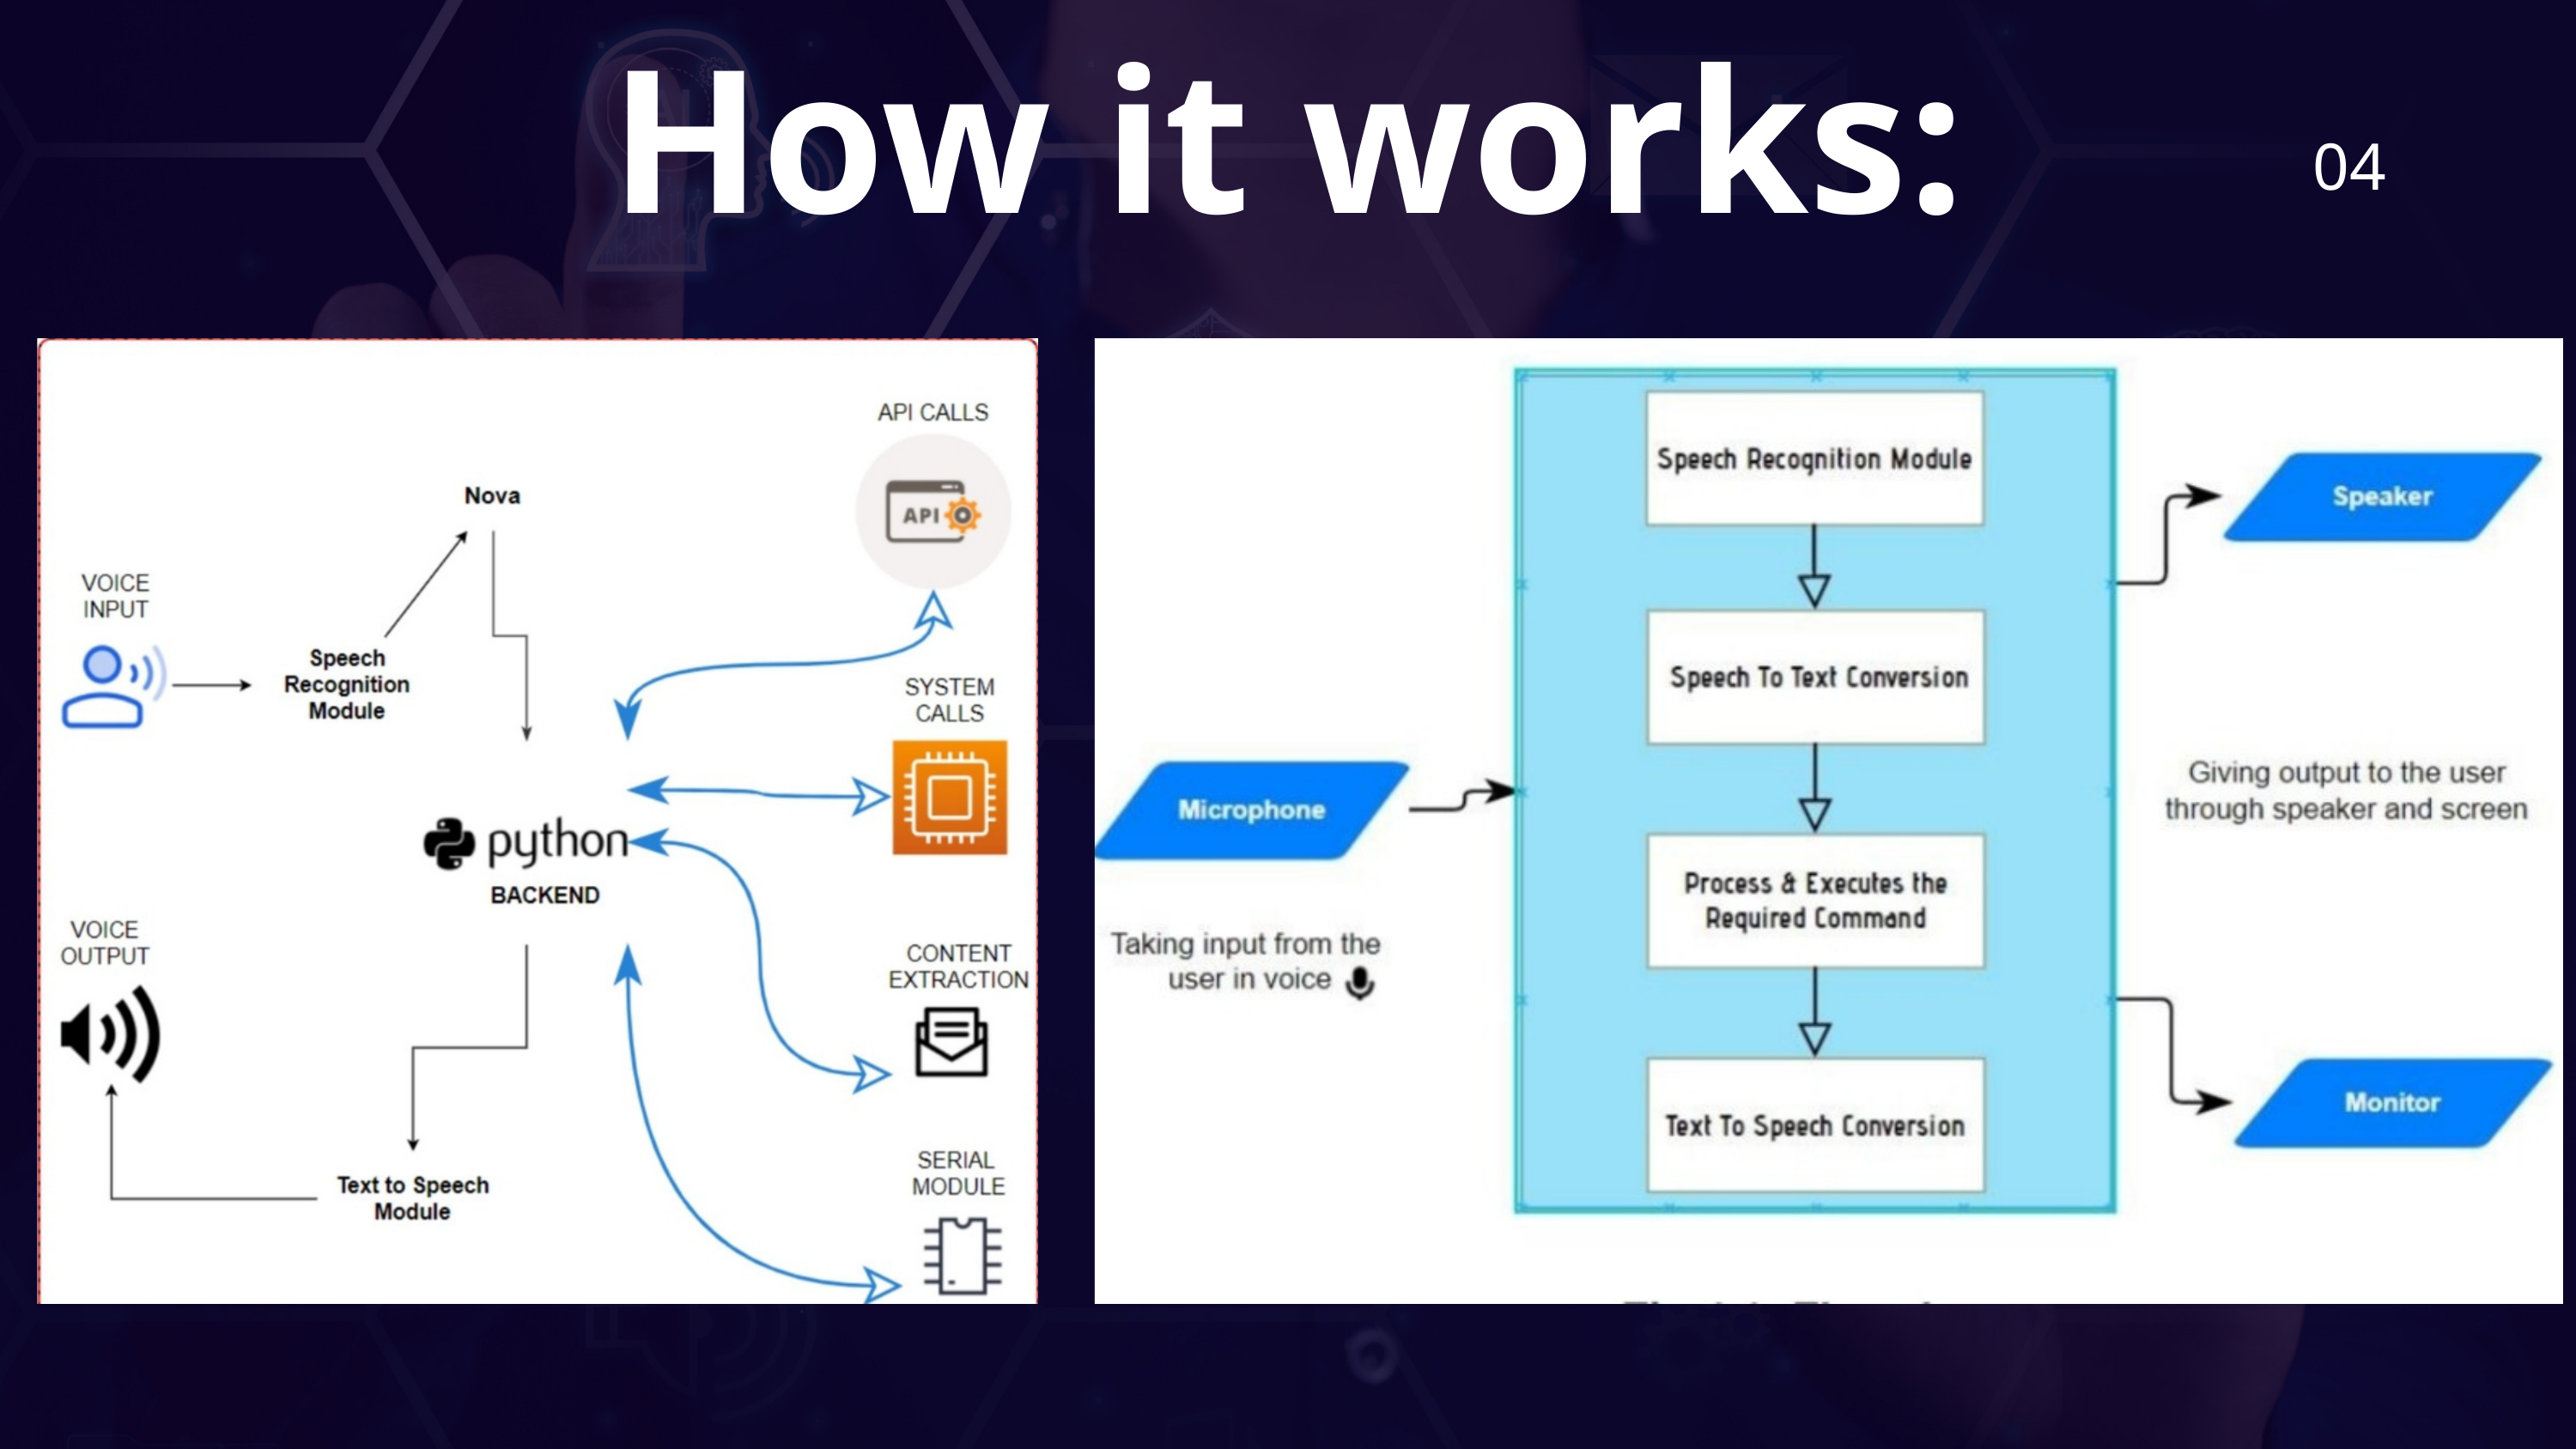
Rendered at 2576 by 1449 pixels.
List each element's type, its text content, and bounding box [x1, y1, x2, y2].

text_box [0, 0, 2576, 1449]
text_box [37, 338, 1038, 1304]
text_box How it works: [538, 68, 2038, 254]
text_box 04 [2312, 112, 2452, 203]
text_box [1094, 338, 2563, 1304]
